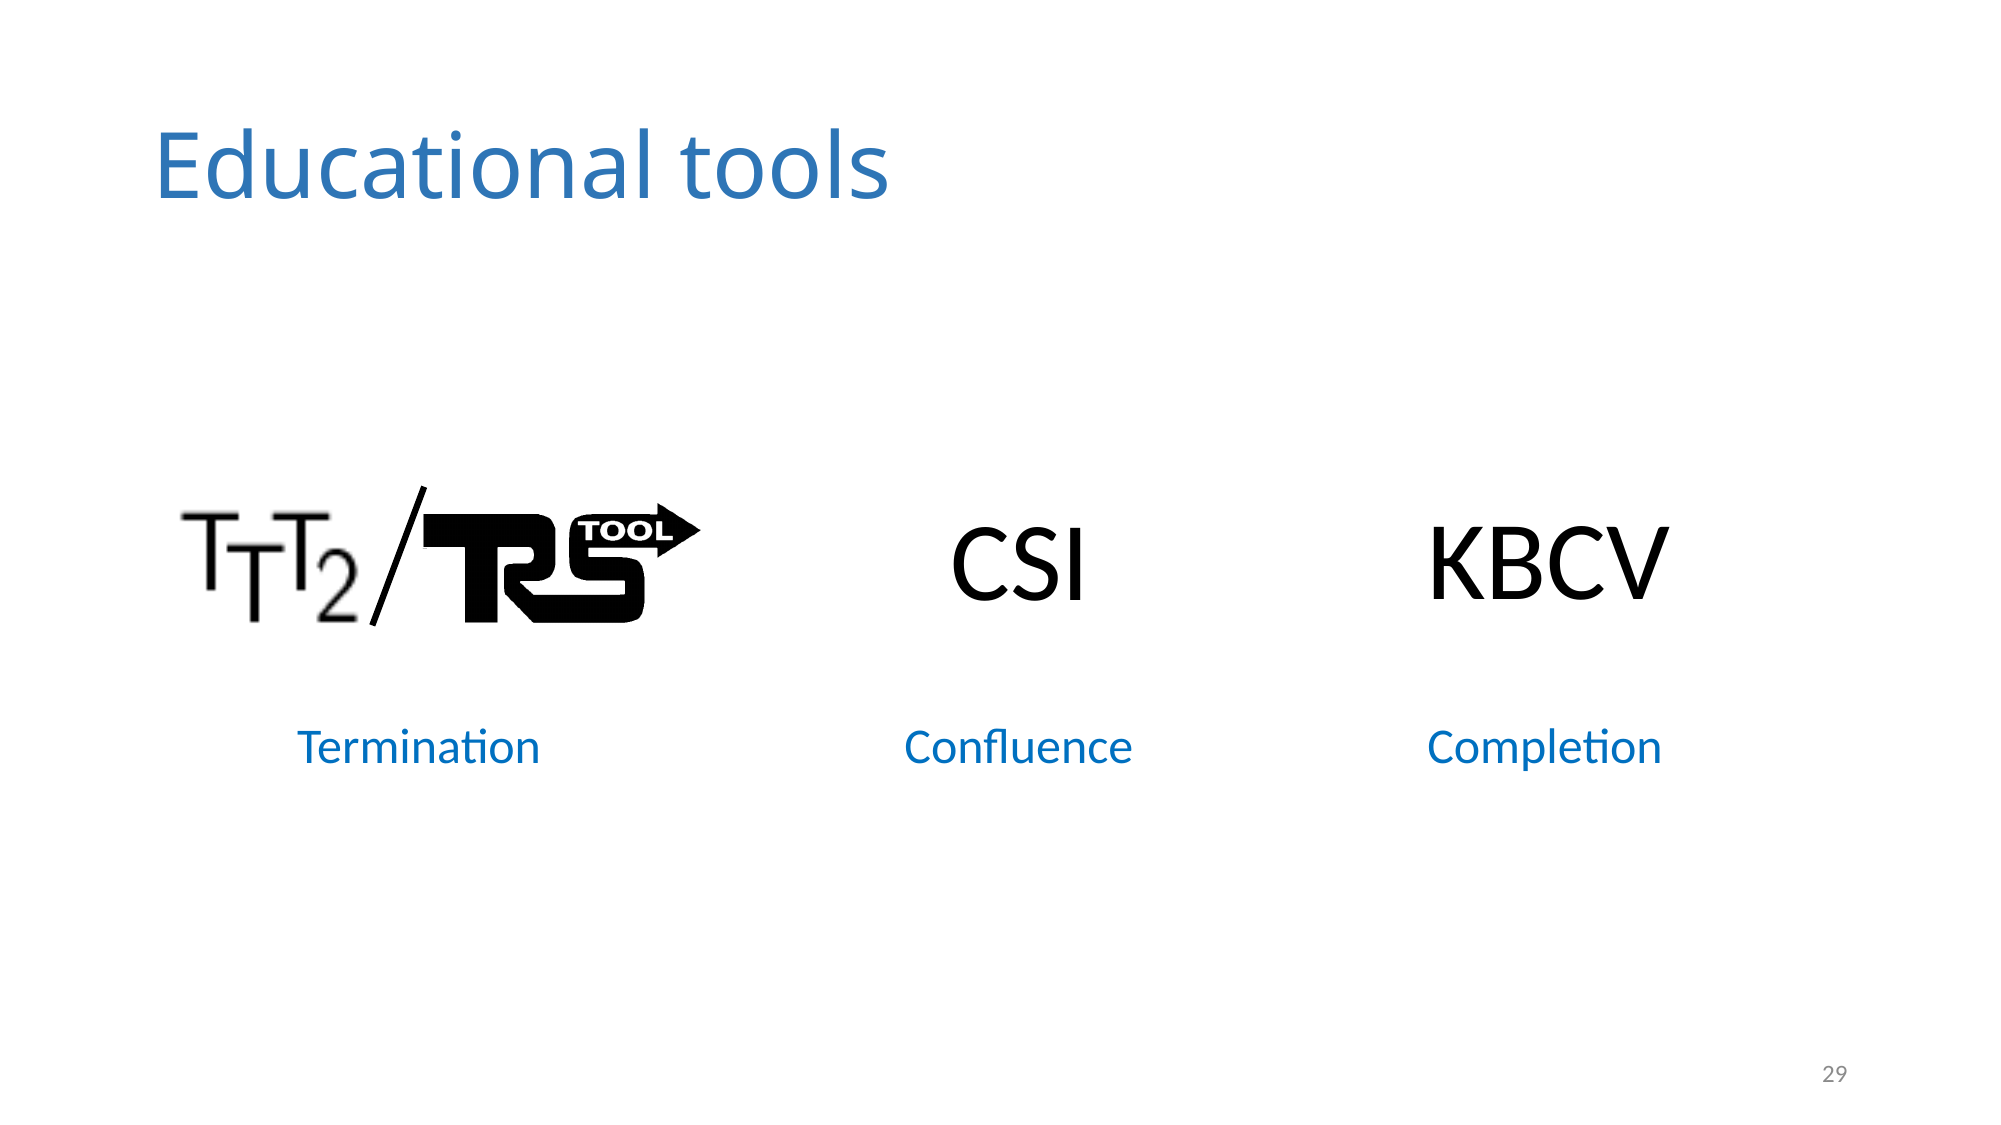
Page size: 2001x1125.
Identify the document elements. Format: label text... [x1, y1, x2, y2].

text_box KBCV [1412, 479, 1727, 764]
text_box Termination [282, 706, 566, 842]
text_box Educational tools [137, 59, 1863, 278]
text_box 1 [1412, 1042, 1863, 1103]
text_box Completion [1412, 706, 1697, 842]
text_box Confluence [889, 706, 1174, 842]
text_box CSI [935, 480, 1128, 706]
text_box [166, 486, 705, 639]
